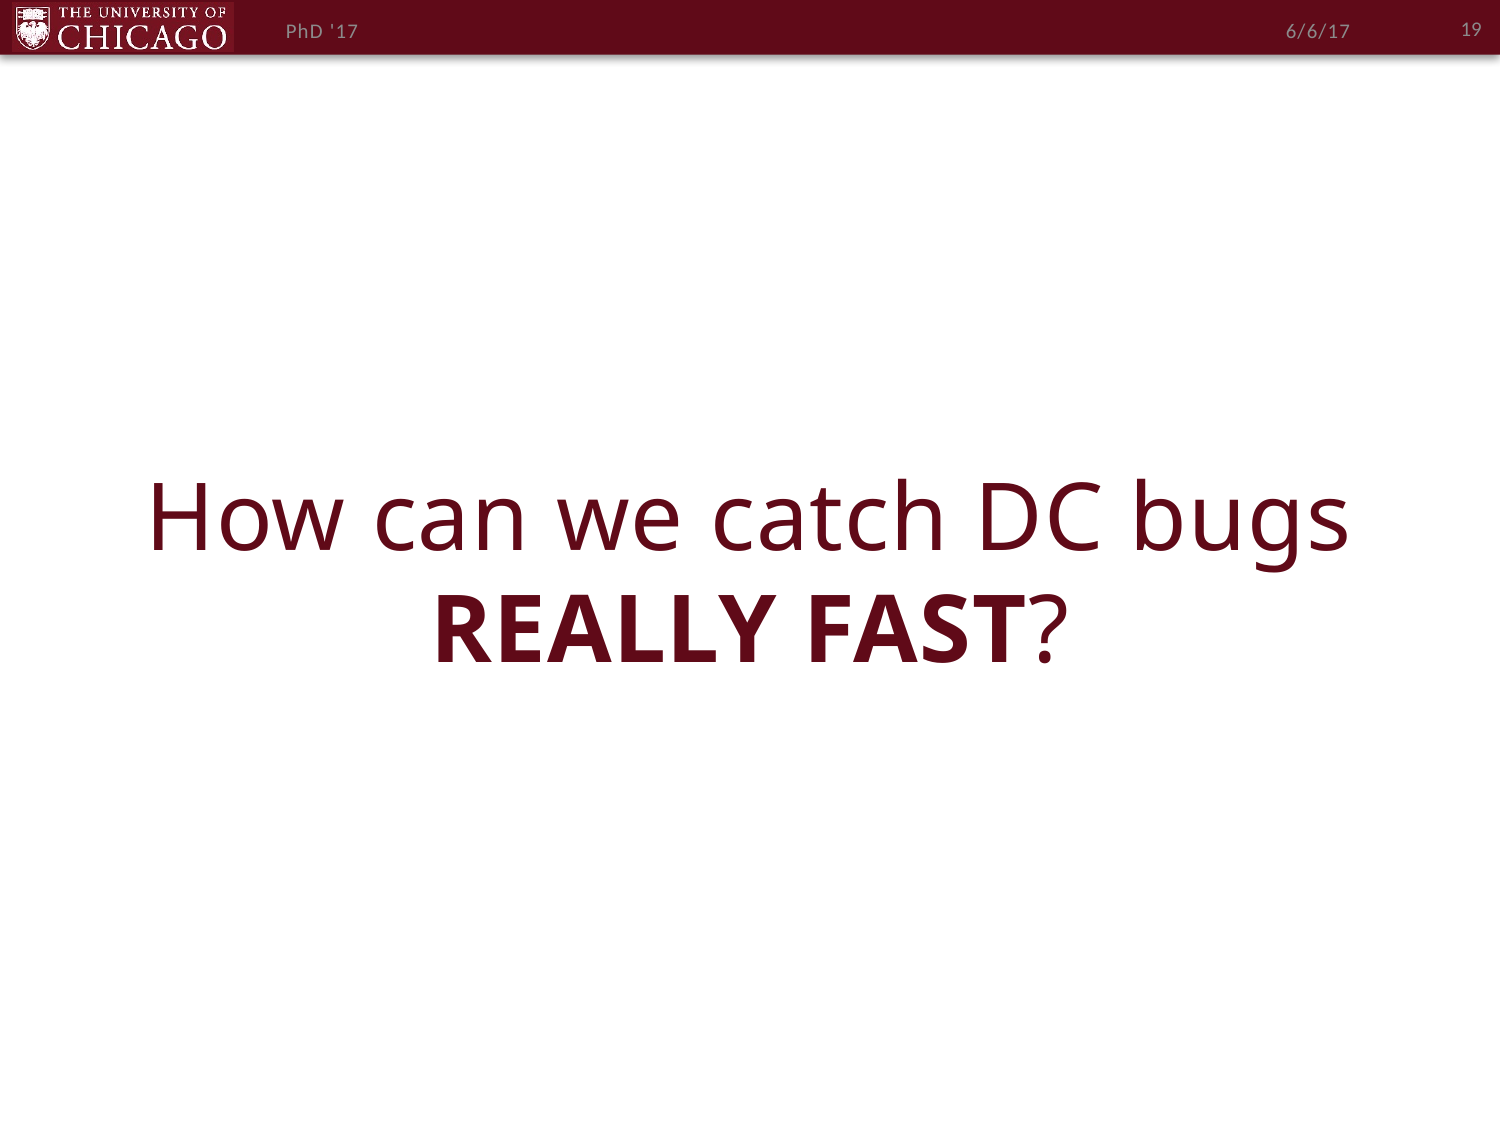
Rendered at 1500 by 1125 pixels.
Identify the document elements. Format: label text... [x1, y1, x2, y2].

slide_number 19 [1365, 0, 1497, 59]
title How can we catch DC bugs REALLY FAST? [75, 363, 1425, 690]
picture [12, 2, 234, 52]
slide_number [1096, 7, 1366, 52]
footer PhD '17 [270, 7, 806, 52]
